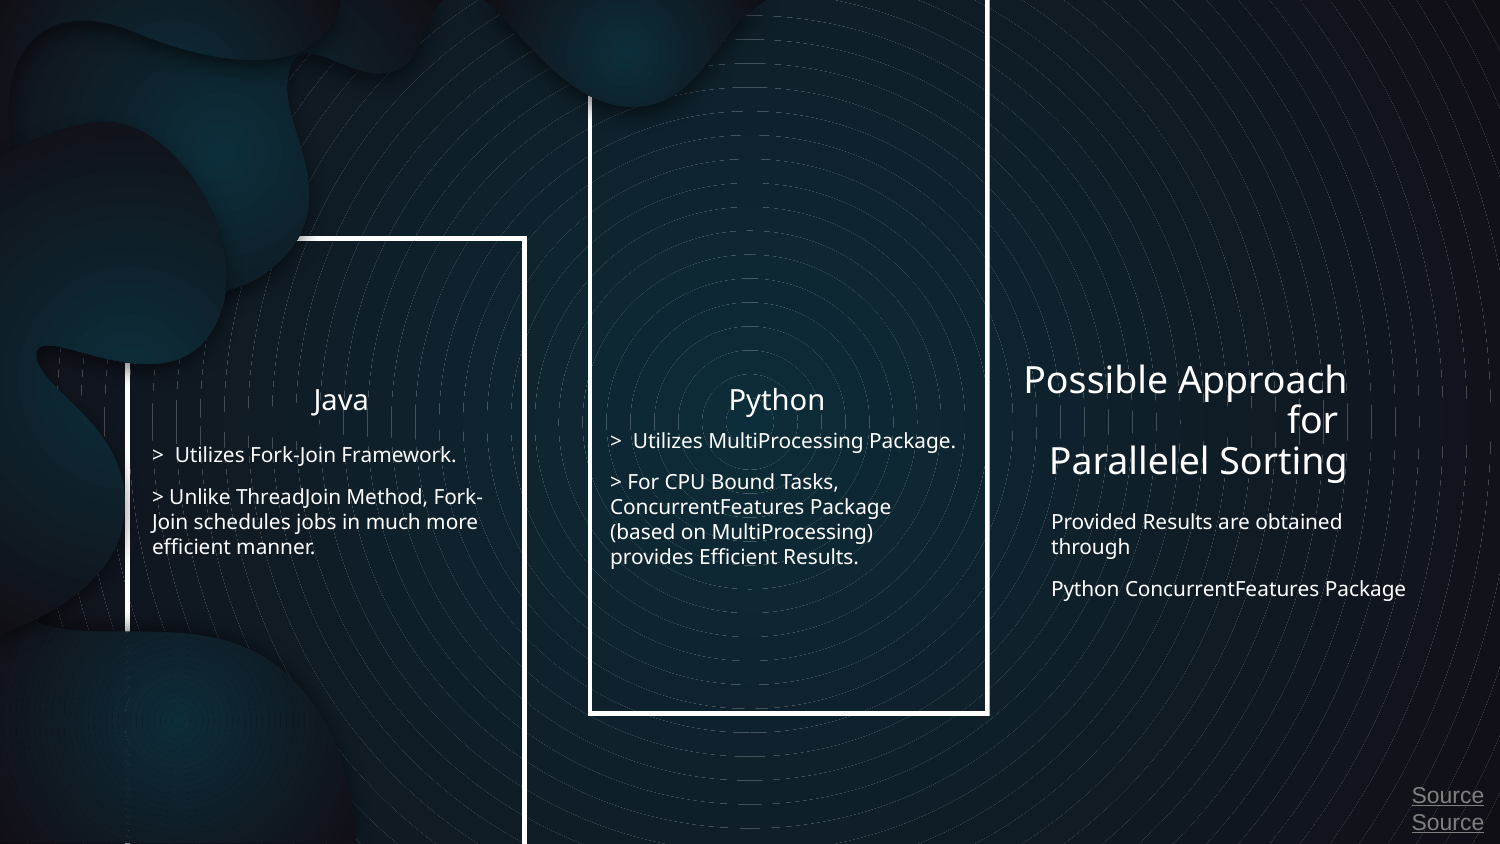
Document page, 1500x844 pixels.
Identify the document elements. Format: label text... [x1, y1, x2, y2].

text_box Python [586, 383, 968, 422]
text_box Provided Results are obtained through Python ConcurrentFeatures Package [1039, 502, 1422, 619]
title Possible Approach for Parallelel Sorting [980, 135, 1360, 708]
text_box > Utilizes MultiProcessing Package. > For CPU Bound Tasks, ConcurrentFeatures Package (based on MultiProcessing) provides Efficient Results. [598, 421, 973, 619]
subtitle Java [150, 383, 533, 422]
subtitle > Utilizes Fork-Join Framework. > Unlike ThreadJoin Method, Fork-Join schedules jobs in much more efficient manner. [140, 436, 520, 634]
text_box Source Source [1396, 773, 1500, 843]
